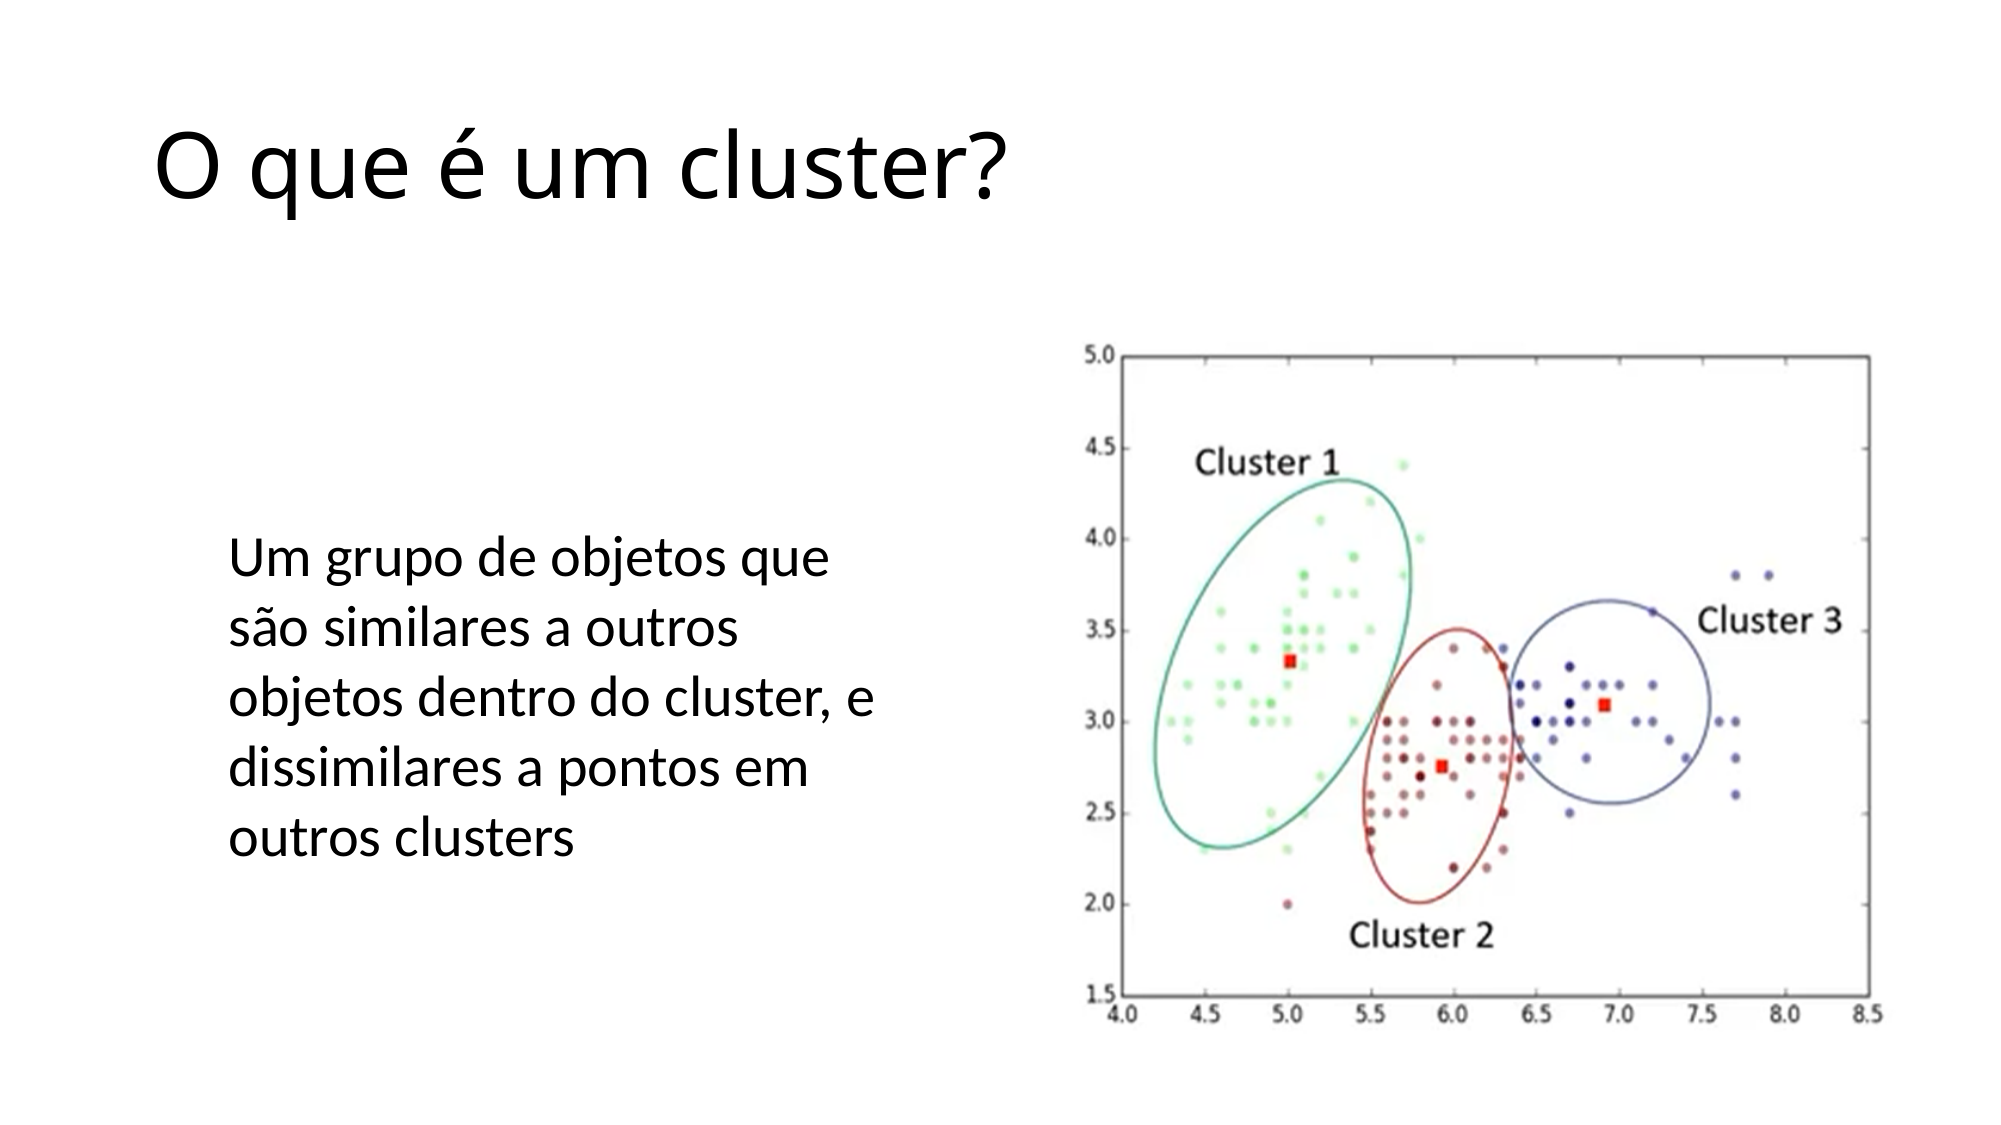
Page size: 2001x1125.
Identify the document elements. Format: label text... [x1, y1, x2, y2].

text_box Um grupo de objetos que são similares a outros objetos dentro do cluster, e dissimilares a pontos em outros clusters [213, 510, 926, 876]
title O que é um cluster? [137, 59, 1863, 278]
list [1073, 325, 1901, 1040]
